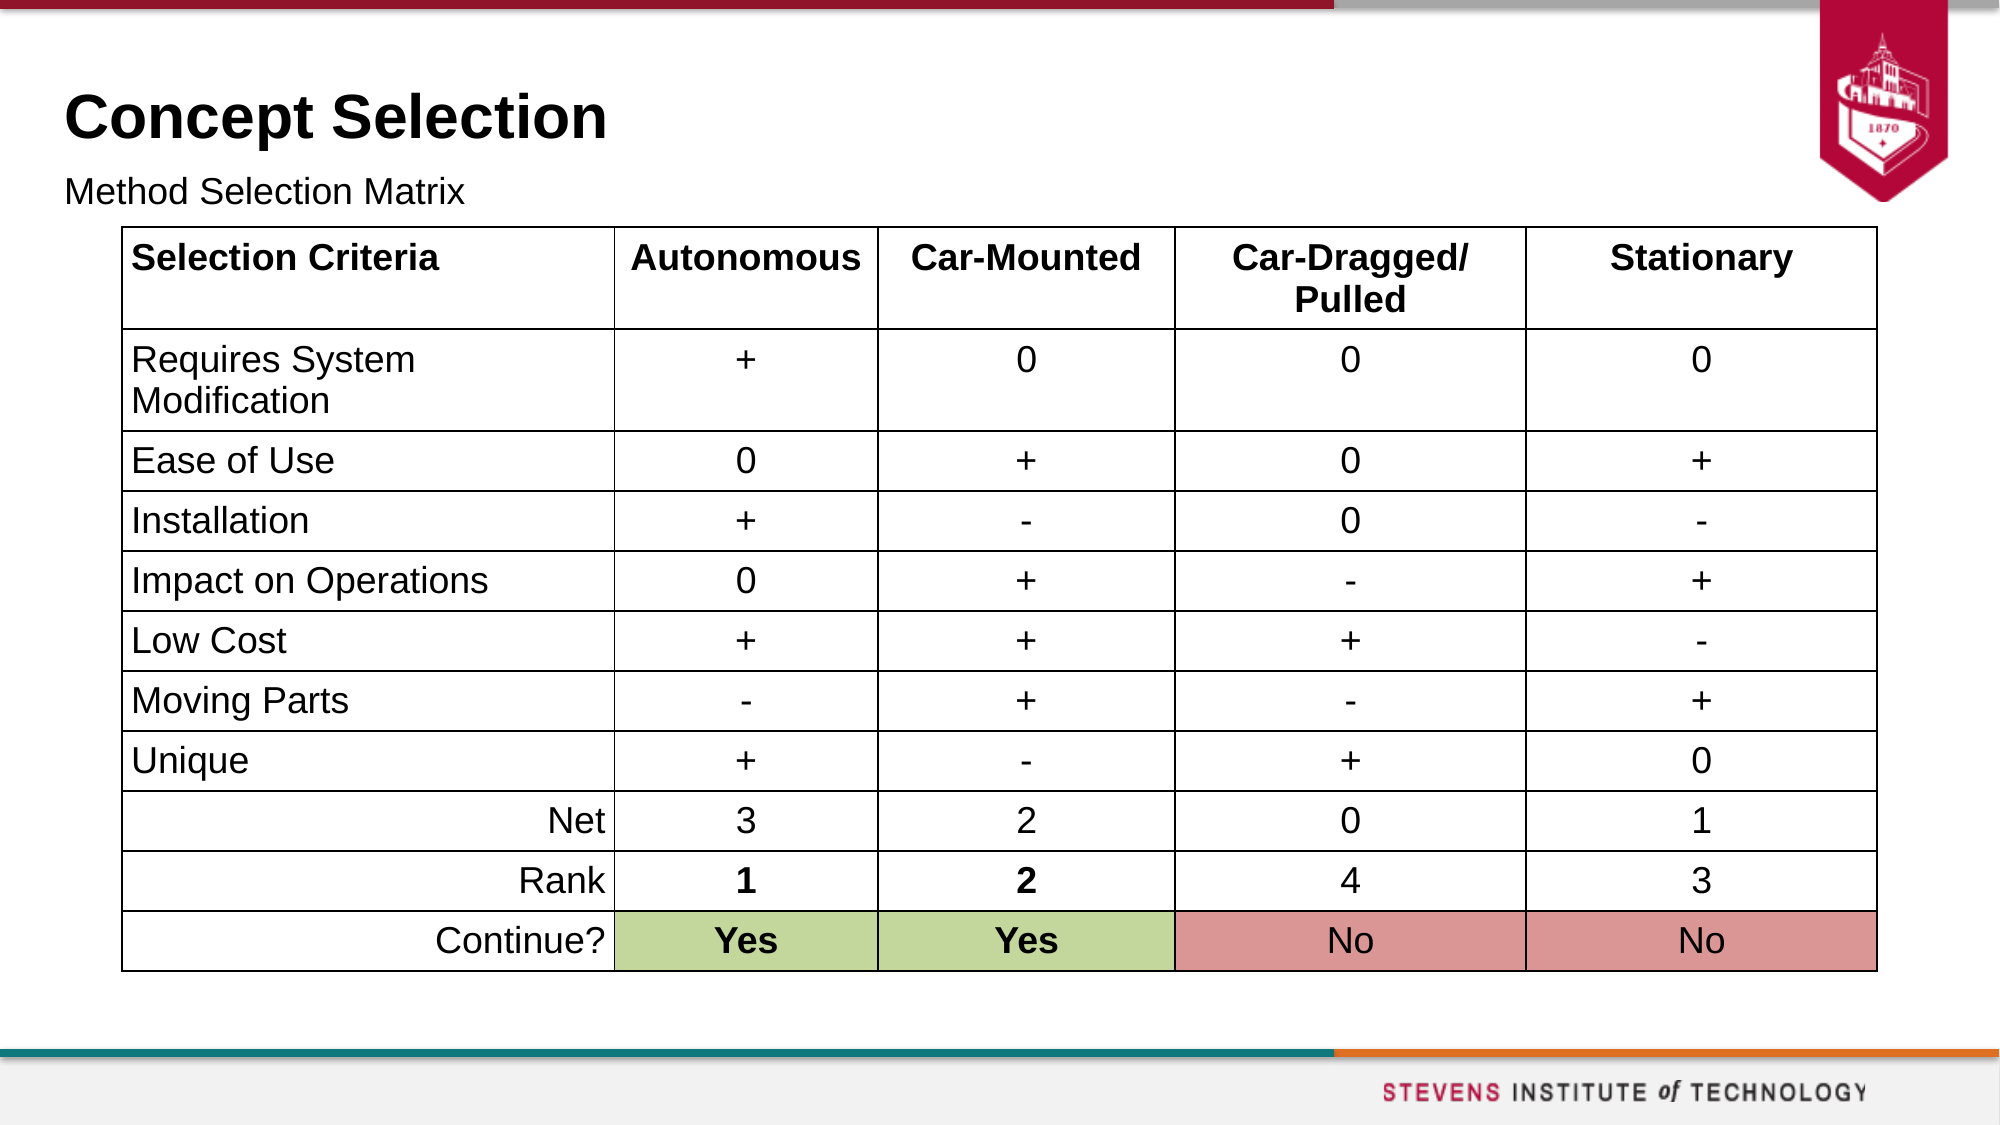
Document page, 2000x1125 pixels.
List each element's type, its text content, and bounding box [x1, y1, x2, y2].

table_cell 0 [1176, 330, 1525, 430]
table_cell 3 [1527, 852, 1876, 910]
table_cell Net [123, 792, 614, 850]
table_cell 1 [1527, 792, 1876, 850]
table_cell + [1527, 432, 1876, 490]
table_cell 4 [1176, 852, 1525, 910]
table_cell 0 [615, 552, 877, 610]
table_cell Unique [123, 732, 614, 790]
table_cell - [615, 672, 877, 730]
table_cell + [879, 552, 1174, 610]
table_cell Low Cost [123, 612, 614, 670]
table_cell Ease of Use [123, 432, 614, 490]
table_cell 3 [615, 792, 877, 850]
table_cell 0 [1527, 732, 1876, 790]
table_header Selection Criteria [123, 228, 614, 328]
table_cell Requires System Modification [123, 330, 614, 430]
table_cell 0 [1527, 330, 1876, 430]
table_cell No [1527, 912, 1876, 970]
table_cell 0 [1176, 432, 1525, 490]
list Method Selection Matrix [49, 160, 1951, 228]
table_cell - [1527, 492, 1876, 550]
table_cell 0 [1176, 492, 1525, 550]
table_cell 0 [615, 432, 877, 490]
table_header Autonomous [615, 228, 877, 328]
table_cell 0 [1176, 792, 1525, 850]
table_cell + [1176, 612, 1525, 670]
table_cell + [1527, 672, 1876, 730]
table_cell + [615, 612, 877, 670]
table_cell + [615, 732, 877, 790]
table_header Stationary [1527, 228, 1876, 328]
table_cell + [615, 330, 877, 430]
table_cell + [615, 492, 877, 550]
table_cell - [1527, 612, 1876, 670]
table_cell Yes [879, 912, 1174, 970]
table_cell 2 [879, 792, 1174, 850]
table_cell 2 [879, 852, 1174, 910]
table_header Car-Mounted [879, 228, 1174, 328]
table_cell 1 [615, 852, 877, 910]
table_cell + [1176, 732, 1525, 790]
table_cell - [879, 732, 1174, 790]
table_cell + [1527, 552, 1876, 610]
table_cell Yes [615, 912, 877, 970]
title Concept Selection [49, 68, 1647, 157]
table_cell Installation [123, 492, 614, 550]
table_cell + [879, 432, 1174, 490]
table_cell Rank [123, 852, 614, 910]
table_cell - [1176, 672, 1525, 730]
table_header Car-Dragged/ Pulled [1176, 228, 1525, 328]
table_cell Impact on Operations [123, 552, 614, 610]
table_cell No [1176, 912, 1525, 970]
table_cell Moving Parts [123, 672, 614, 730]
table_cell - [1176, 552, 1525, 610]
table_cell + [879, 672, 1174, 730]
table_cell + [879, 612, 1174, 670]
table_cell Continue? [123, 912, 614, 970]
table_cell 0 [879, 330, 1174, 430]
table_cell - [879, 492, 1174, 550]
